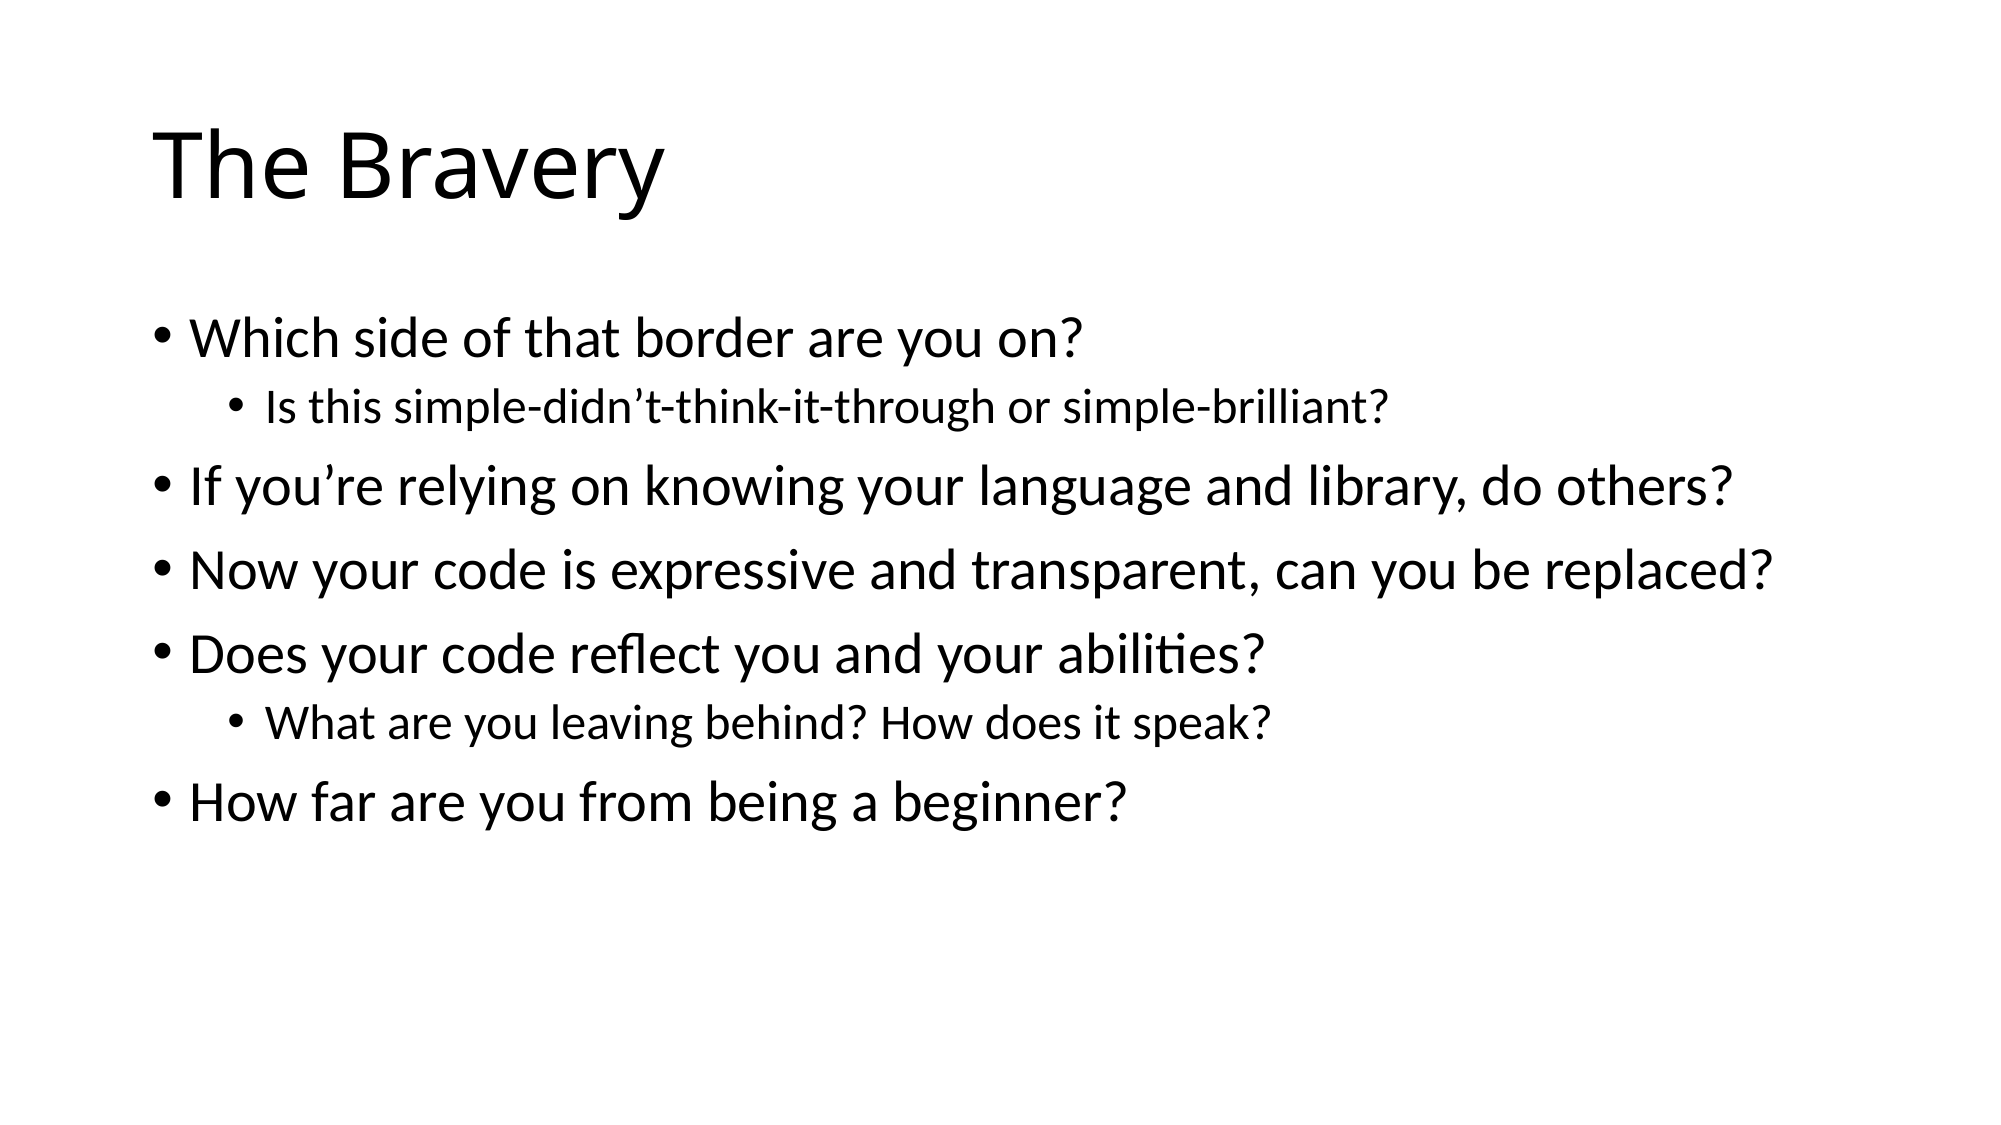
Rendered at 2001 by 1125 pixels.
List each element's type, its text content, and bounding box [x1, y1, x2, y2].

title The Bravery [137, 59, 1863, 278]
list Which side of that border are you on? Is this simple-didn’t-think-it-through or simple-brilliant? If you’re relying on knowing your language and library, do others? Now your code is expressive and transparent, can you be replaced? Does your code reflect you and your abilities? What are you leaving behind? How does it speak? How far are you from being a beginner? [137, 299, 1863, 1014]
